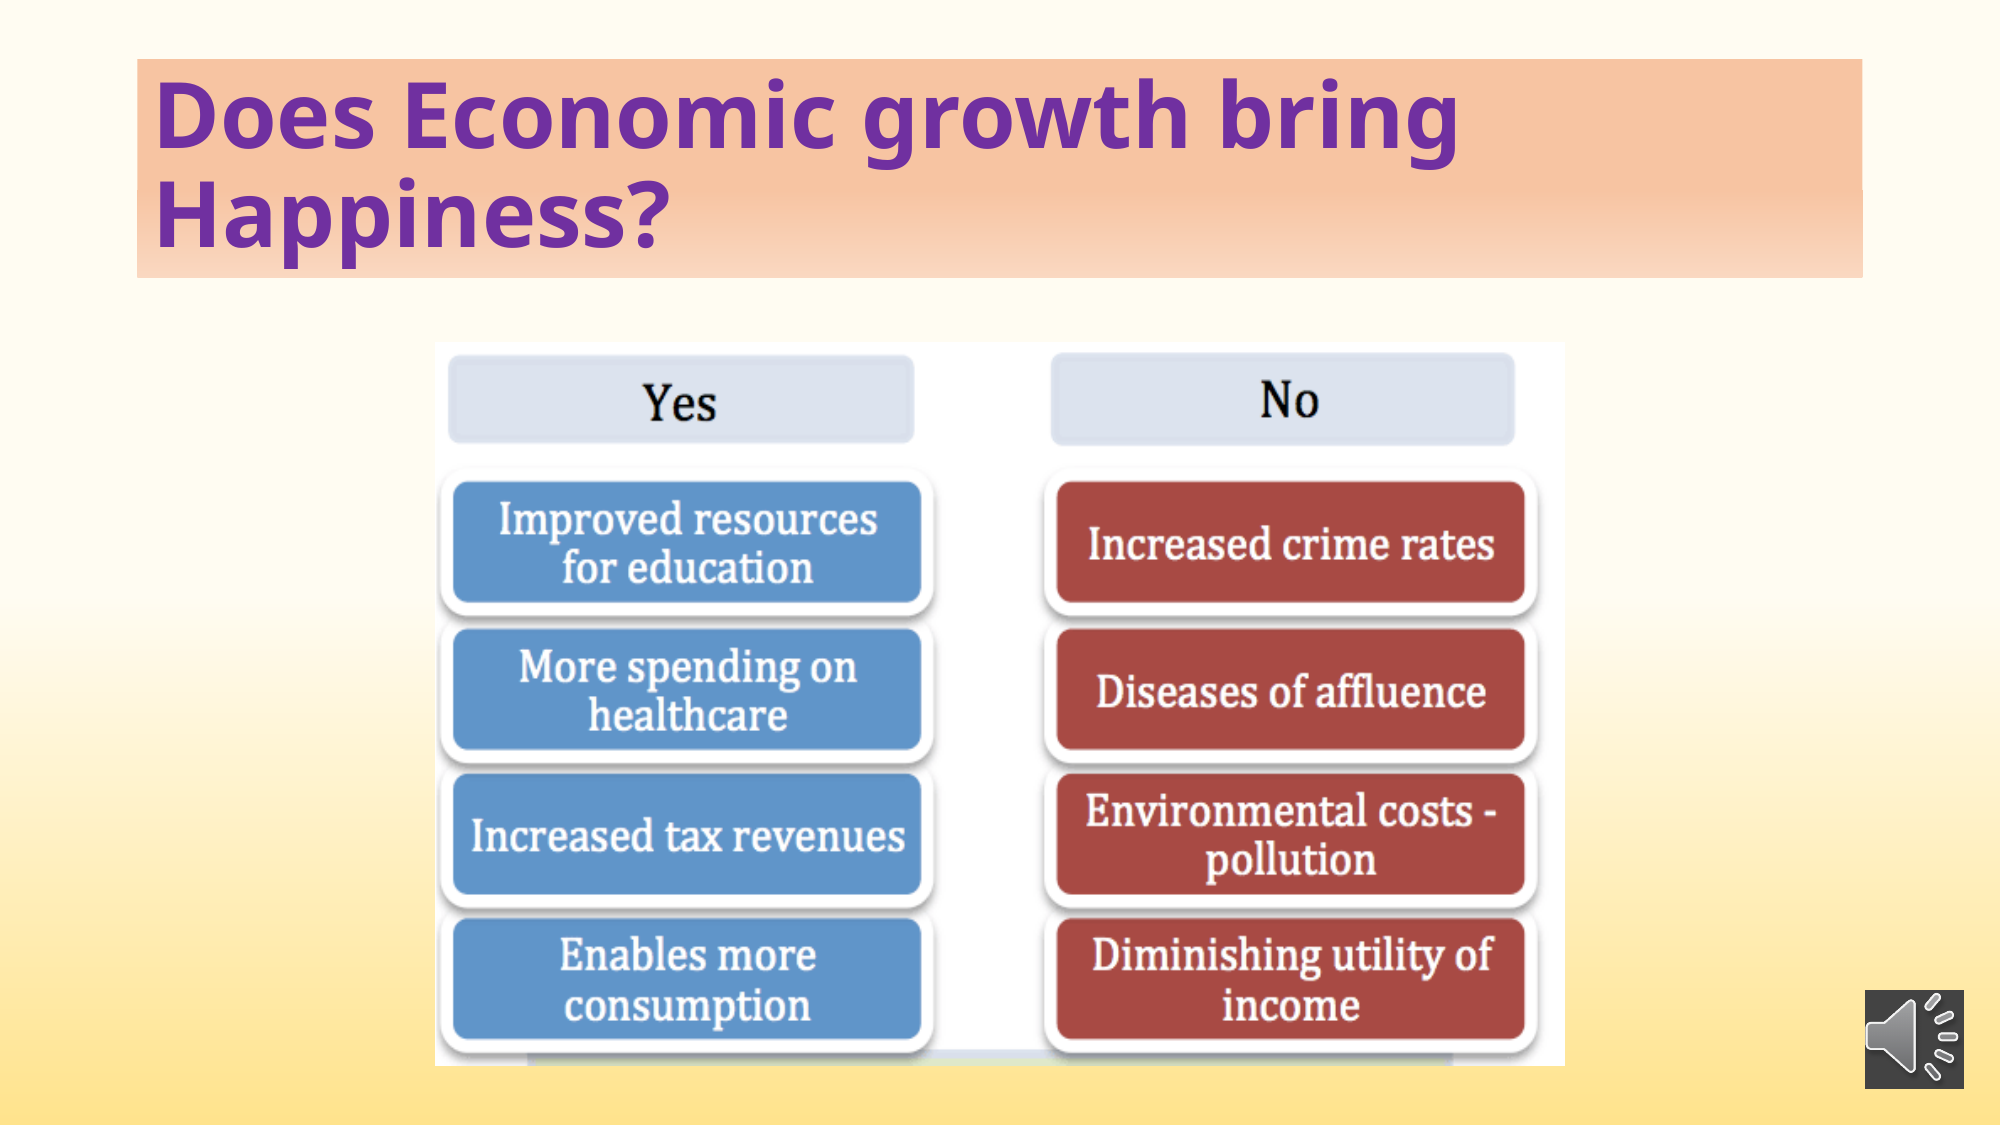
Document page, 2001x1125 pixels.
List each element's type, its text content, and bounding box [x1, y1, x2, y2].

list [435, 342, 1564, 1066]
picture [1864, 989, 1965, 1090]
title Does Economic growth bring Happiness? [137, 59, 1863, 278]
